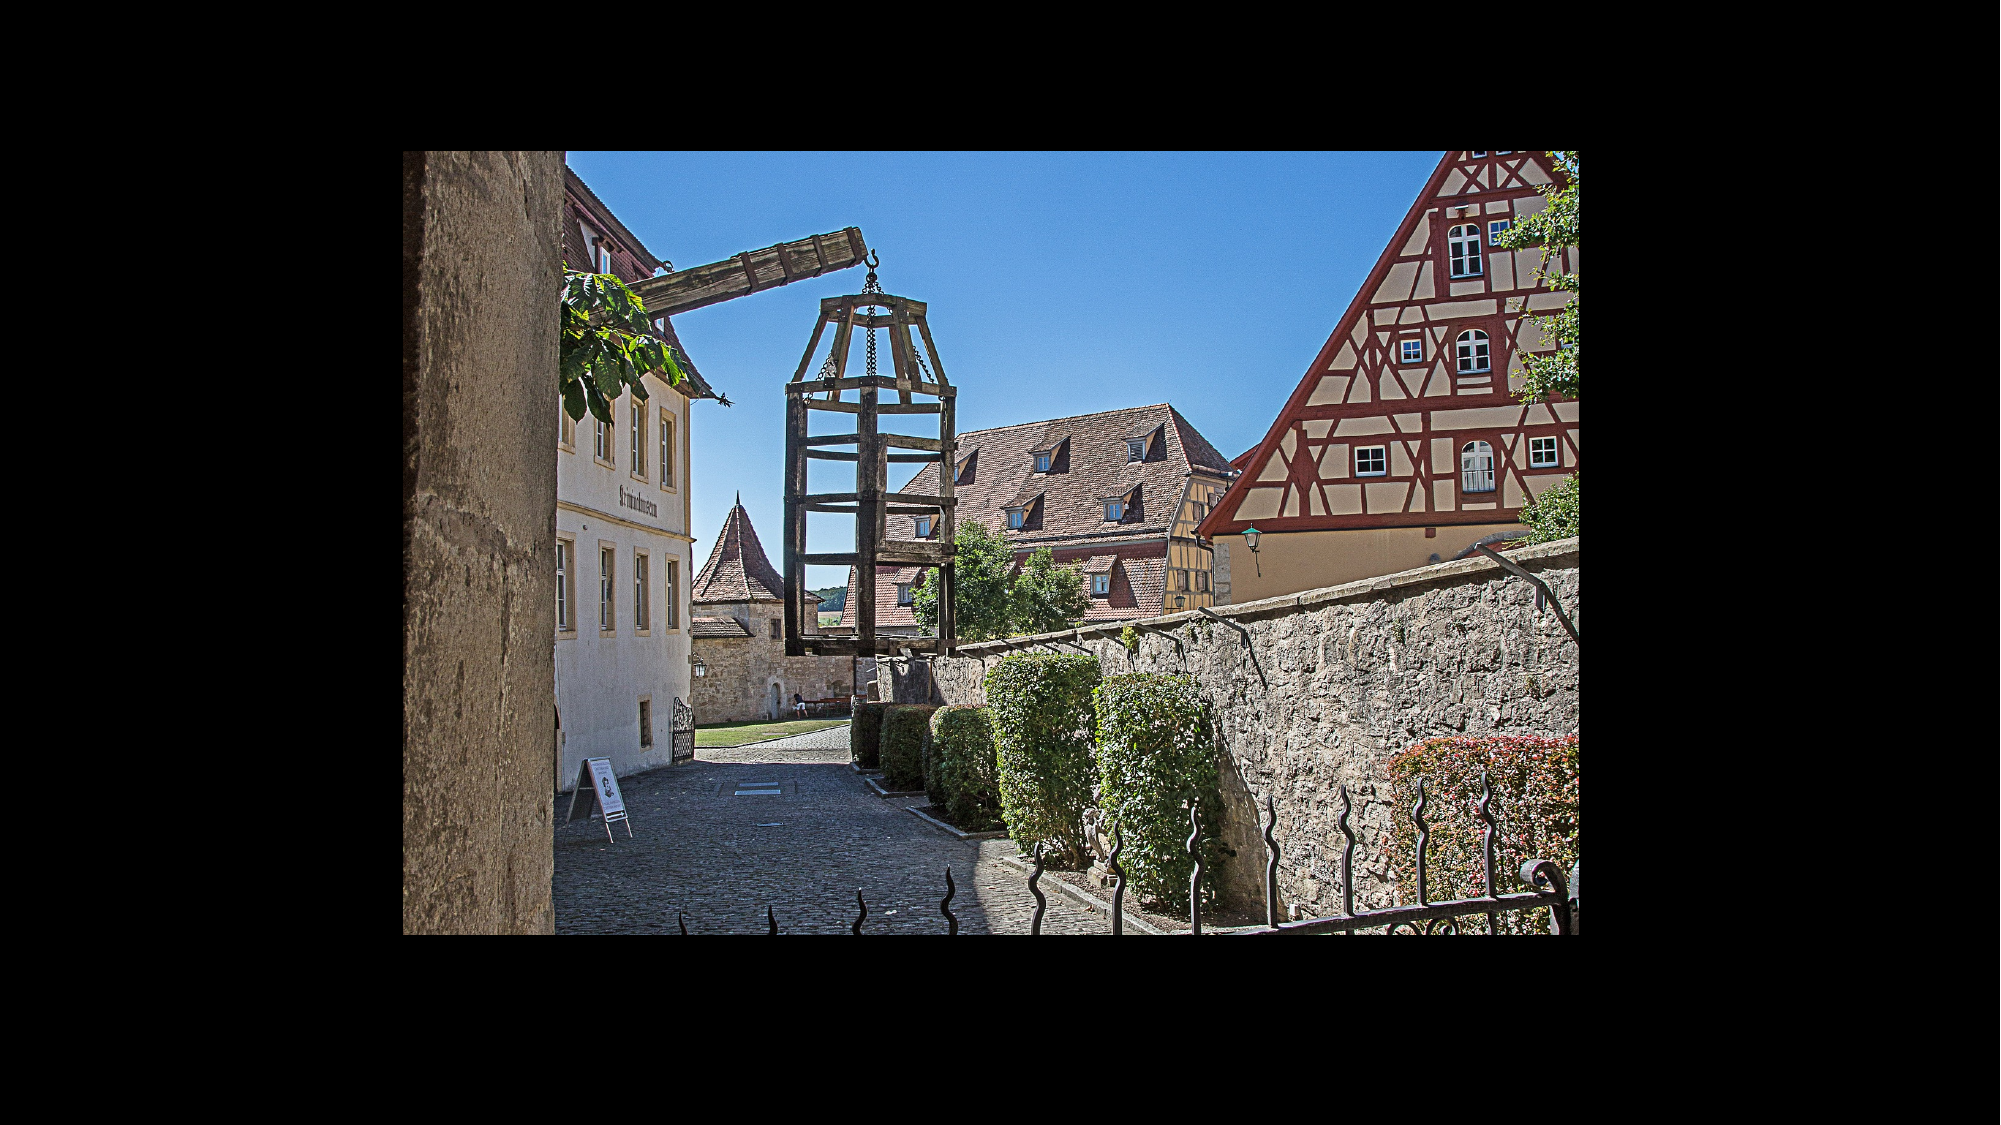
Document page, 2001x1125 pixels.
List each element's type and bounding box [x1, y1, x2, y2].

picture [403, 150, 1579, 935]
